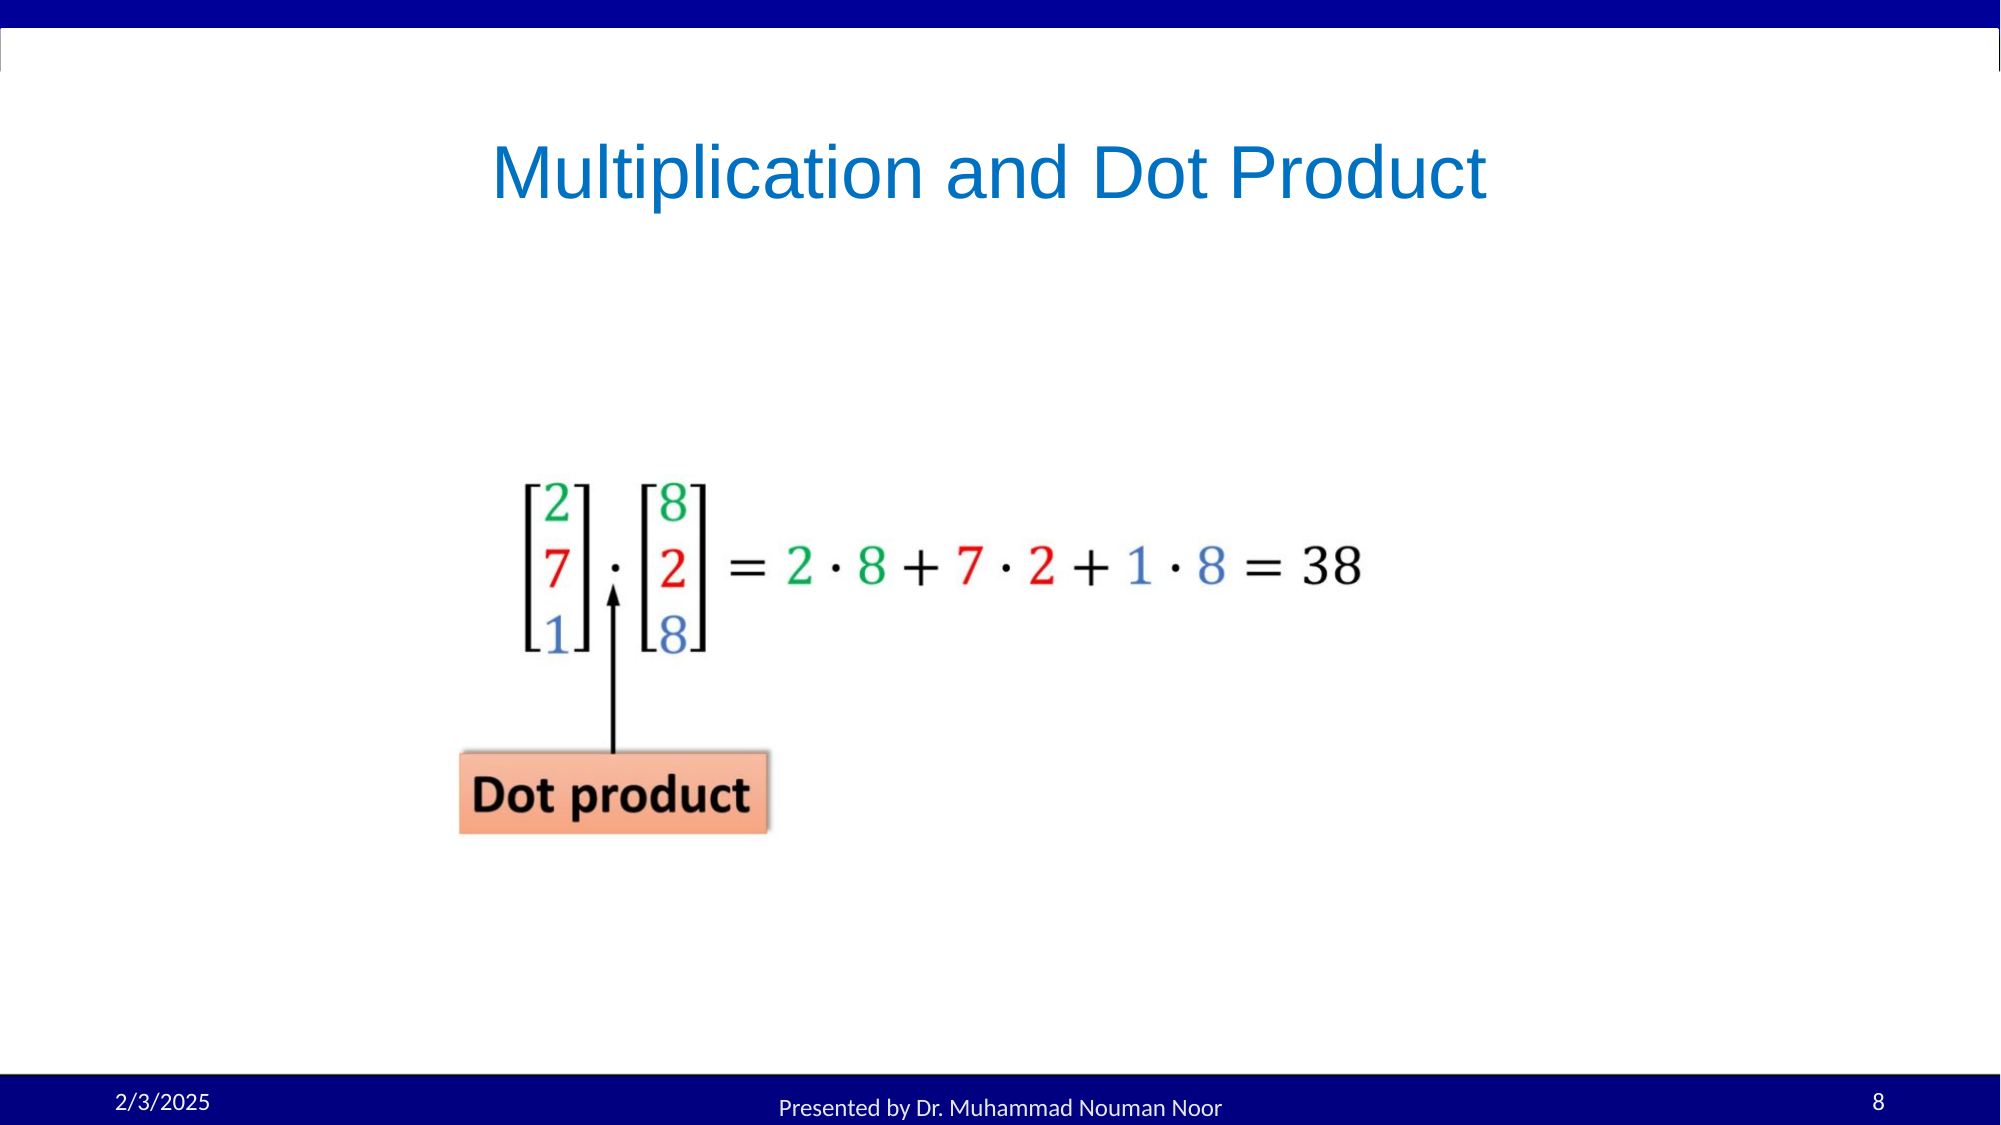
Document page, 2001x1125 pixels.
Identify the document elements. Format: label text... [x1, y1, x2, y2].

title Multiplication and Dot Product [99, 99, 1900, 238]
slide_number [99, 1062, 567, 1125]
slide_number 8 [1433, 1062, 1900, 1125]
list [424, 474, 1457, 864]
footer Presented by Dr. Muhammad Nouman Noor [683, 1062, 1317, 1125]
picture [0, 0, 2001, 1125]
